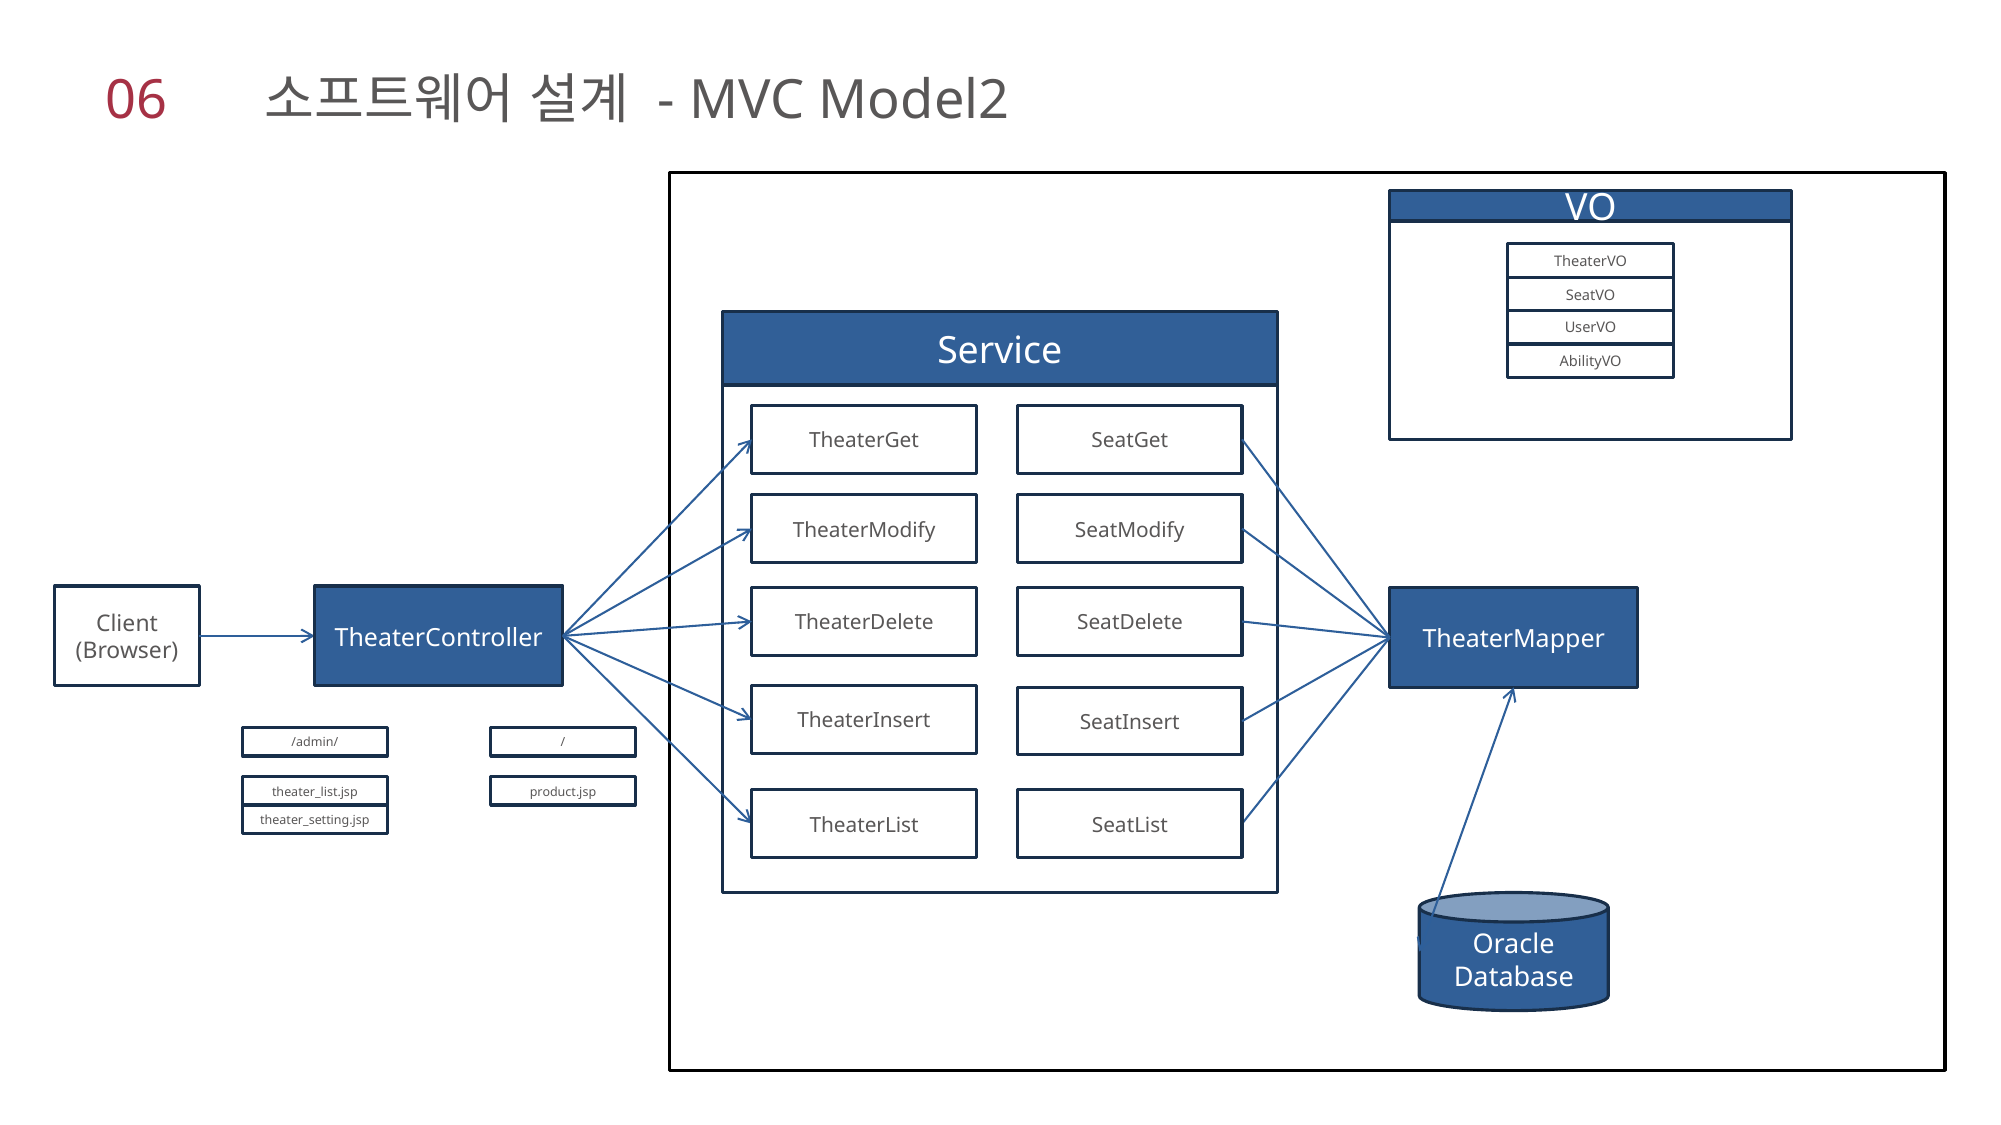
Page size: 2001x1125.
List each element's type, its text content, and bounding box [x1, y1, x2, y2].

text_box 06 소프트웨어 설계 - MVC Model2 [90, 56, 1130, 137]
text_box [1389, 189, 1792, 440]
text_box / [489, 726, 556, 758]
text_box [1241, 649, 1391, 654]
text_box Client (Browser) [53, 584, 201, 687]
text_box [562, 635, 753, 825]
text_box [721, 310, 1279, 893]
text_box product.jsp [489, 775, 556, 807]
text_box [562, 528, 753, 620]
text_box /admin/ [241, 726, 389, 758]
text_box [558, 442, 757, 529]
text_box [1216, 464, 1416, 613]
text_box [562, 620, 753, 633]
text_box theater_list.jsp [241, 775, 389, 804]
text_box TheaterController [313, 584, 555, 687]
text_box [1241, 528, 1391, 639]
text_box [1222, 656, 1410, 805]
text_box theater_setting.jsp [241, 804, 389, 835]
text_box [668, 171, 1947, 1072]
text_box TheaterMapper [1396, 586, 1639, 689]
text_box Oracle Database [1417, 890, 1610, 1013]
